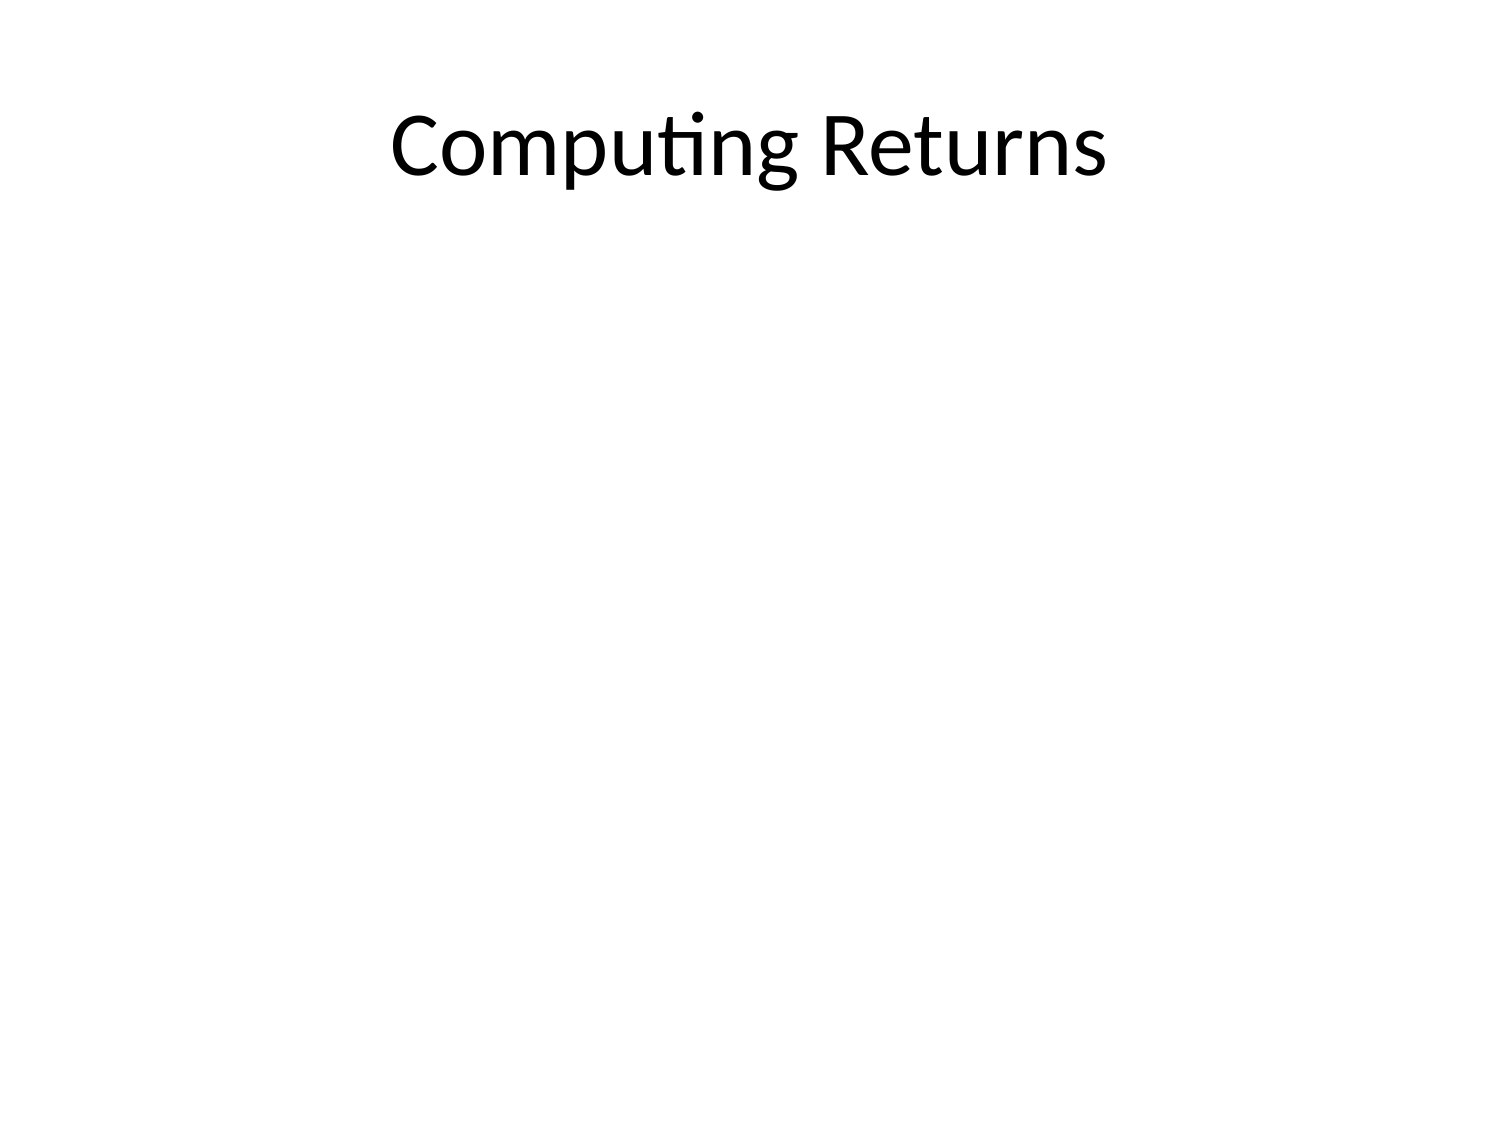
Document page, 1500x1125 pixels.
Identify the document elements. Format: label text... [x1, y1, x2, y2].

title Computing Returns [75, 45, 1425, 233]
